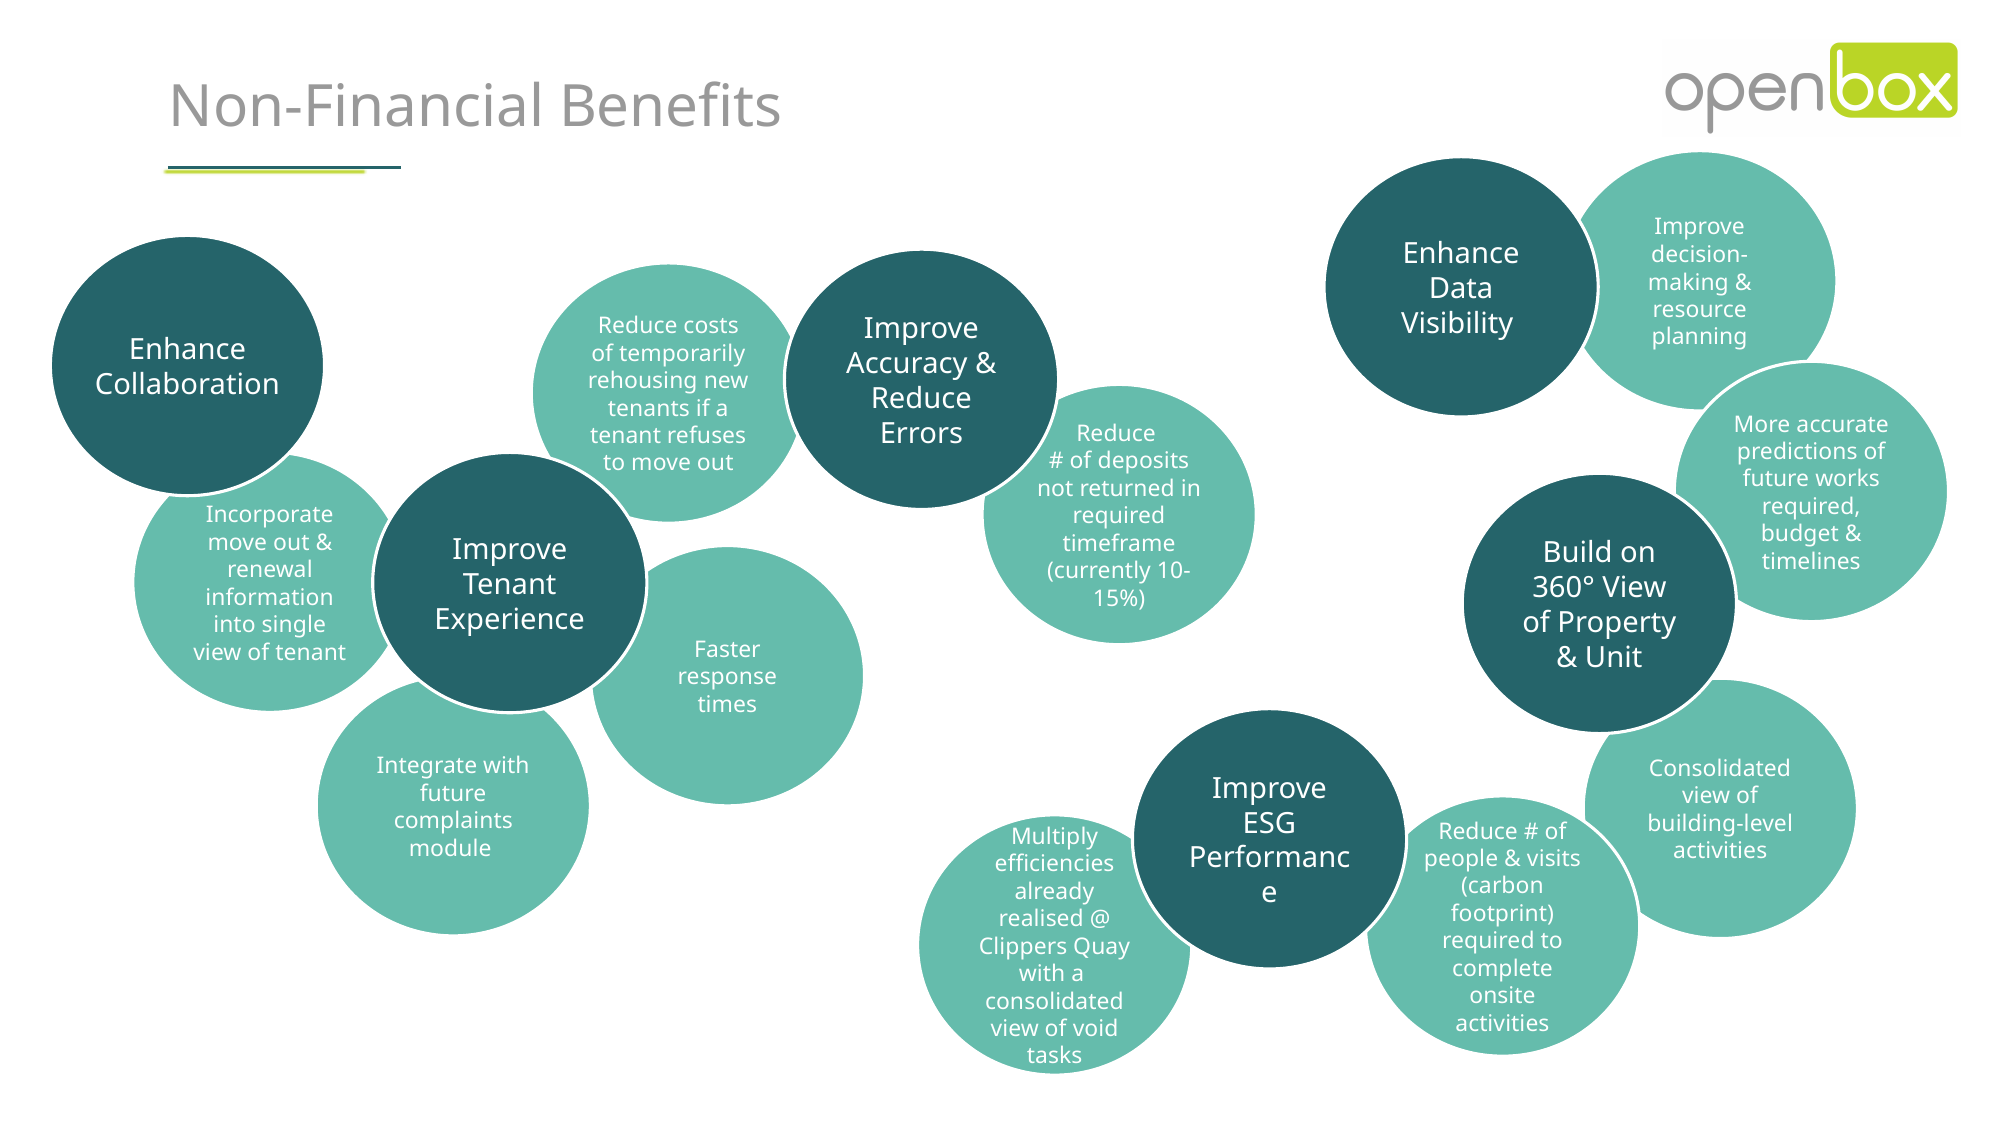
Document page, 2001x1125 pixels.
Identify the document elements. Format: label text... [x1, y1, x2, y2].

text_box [50, 235, 325, 496]
text_box Incorporate move out & renewal information into single view of tenant [131, 461, 390, 714]
picture [154, 159, 388, 187]
text_box Consolidated view of building-level activities [1581, 676, 1859, 941]
text_box Build on 360° View of Property & Unit [1460, 471, 1739, 736]
text_box Reduce costs of temporarily rehousing new tenants if a tenant refuses to move out [529, 261, 798, 525]
text_box Improve Tenant Experience [371, 450, 649, 715]
text_box Improve decision-making & resource planning [1579, 149, 1839, 413]
text_box Faster response times [589, 543, 867, 808]
text_box More accurate predictions of future works required, budget & timelines [1672, 359, 1951, 624]
text_box Enhance Data Visibility [1322, 155, 1600, 419]
text_box Multiply efficiencies already realised @ Clippers Quay with a consolidated view of void tasks [916, 813, 1194, 1077]
text_box Reduce # of deposits not returned in required timeframe (currently 10-15%) [980, 382, 1258, 647]
picture [1662, 39, 1961, 137]
text_box Reduce # of people & visits (carbon footprint) required to complete onsite activities [1364, 794, 1642, 1058]
list Non-Financial Benefits [154, 60, 1569, 155]
text_box Improve Accuracy & Reduce Errors [782, 247, 1061, 512]
text_box Improve ESG Performance [1130, 707, 1409, 971]
text_box Integrate with future complaints module [314, 679, 592, 938]
